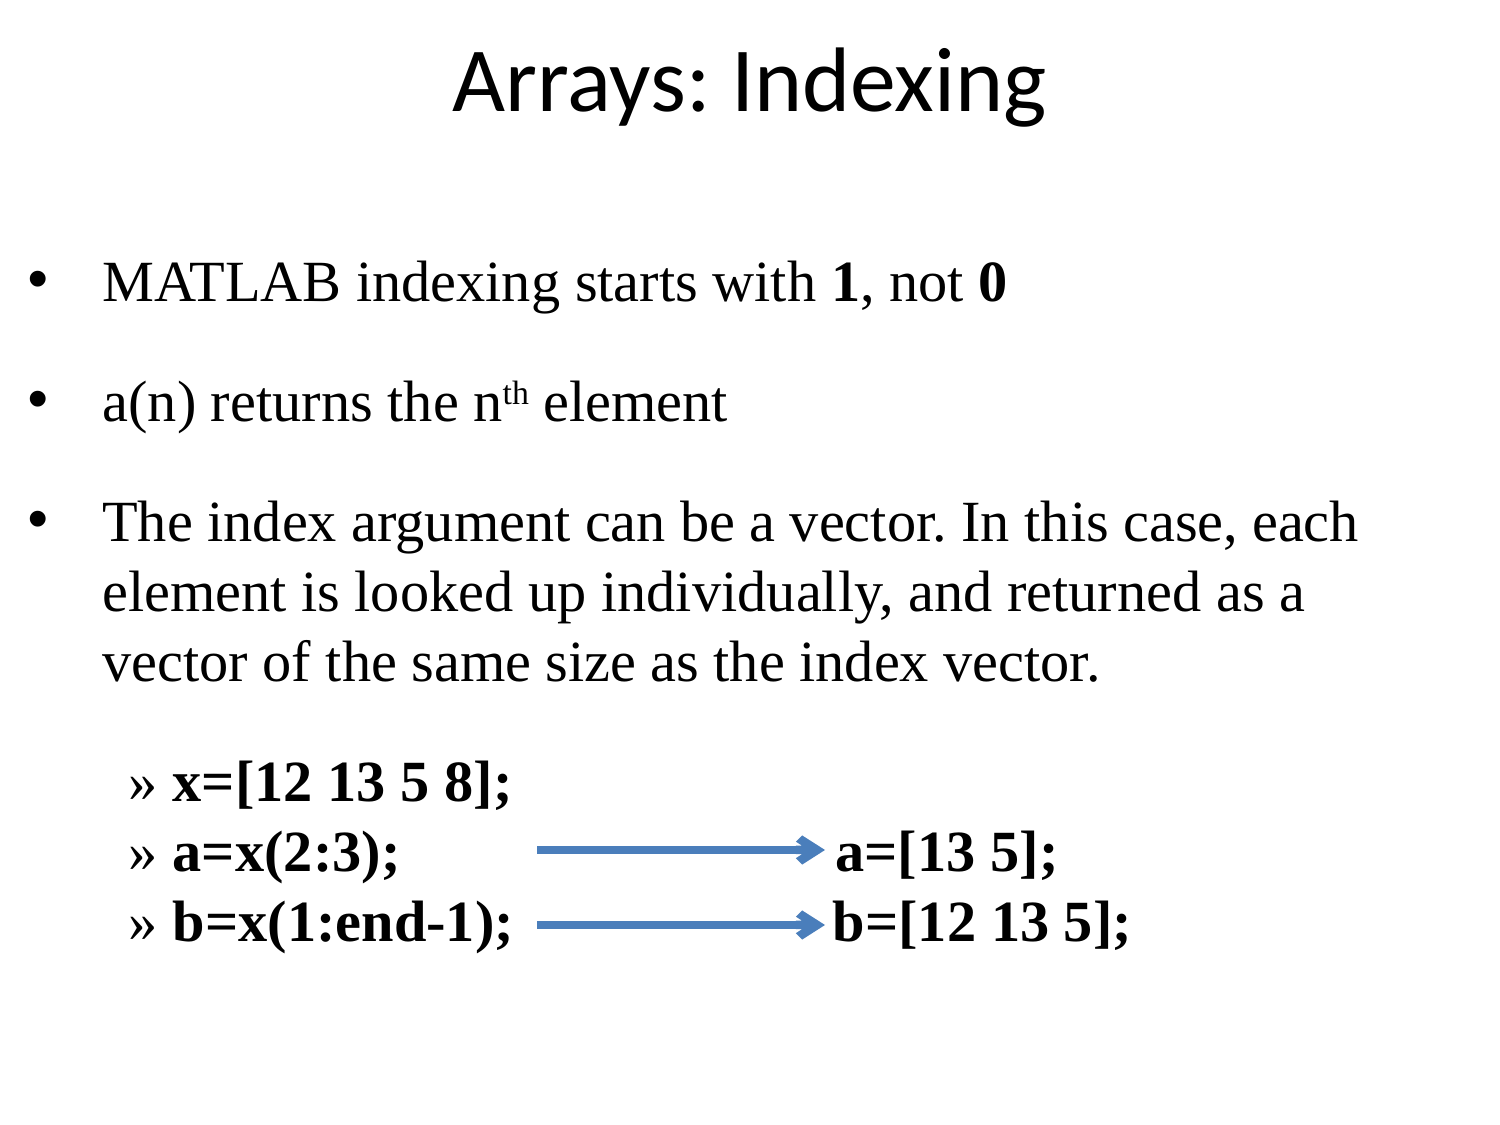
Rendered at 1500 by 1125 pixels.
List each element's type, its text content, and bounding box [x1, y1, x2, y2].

text_box MATLAB indexing starts with 1, not 0 a(n) returns the nth element The index argument can be a vector. In this case, each element is looked up individually, and returned as a vector of the same size as the index vector. » x=[12 13 5 8]; » a=x(2:3); a=[13 5]; » b=x(1:end-1); b=[12 13 5]; [12, 237, 1463, 960]
title Arrays: Indexing [50, 0, 1450, 151]
